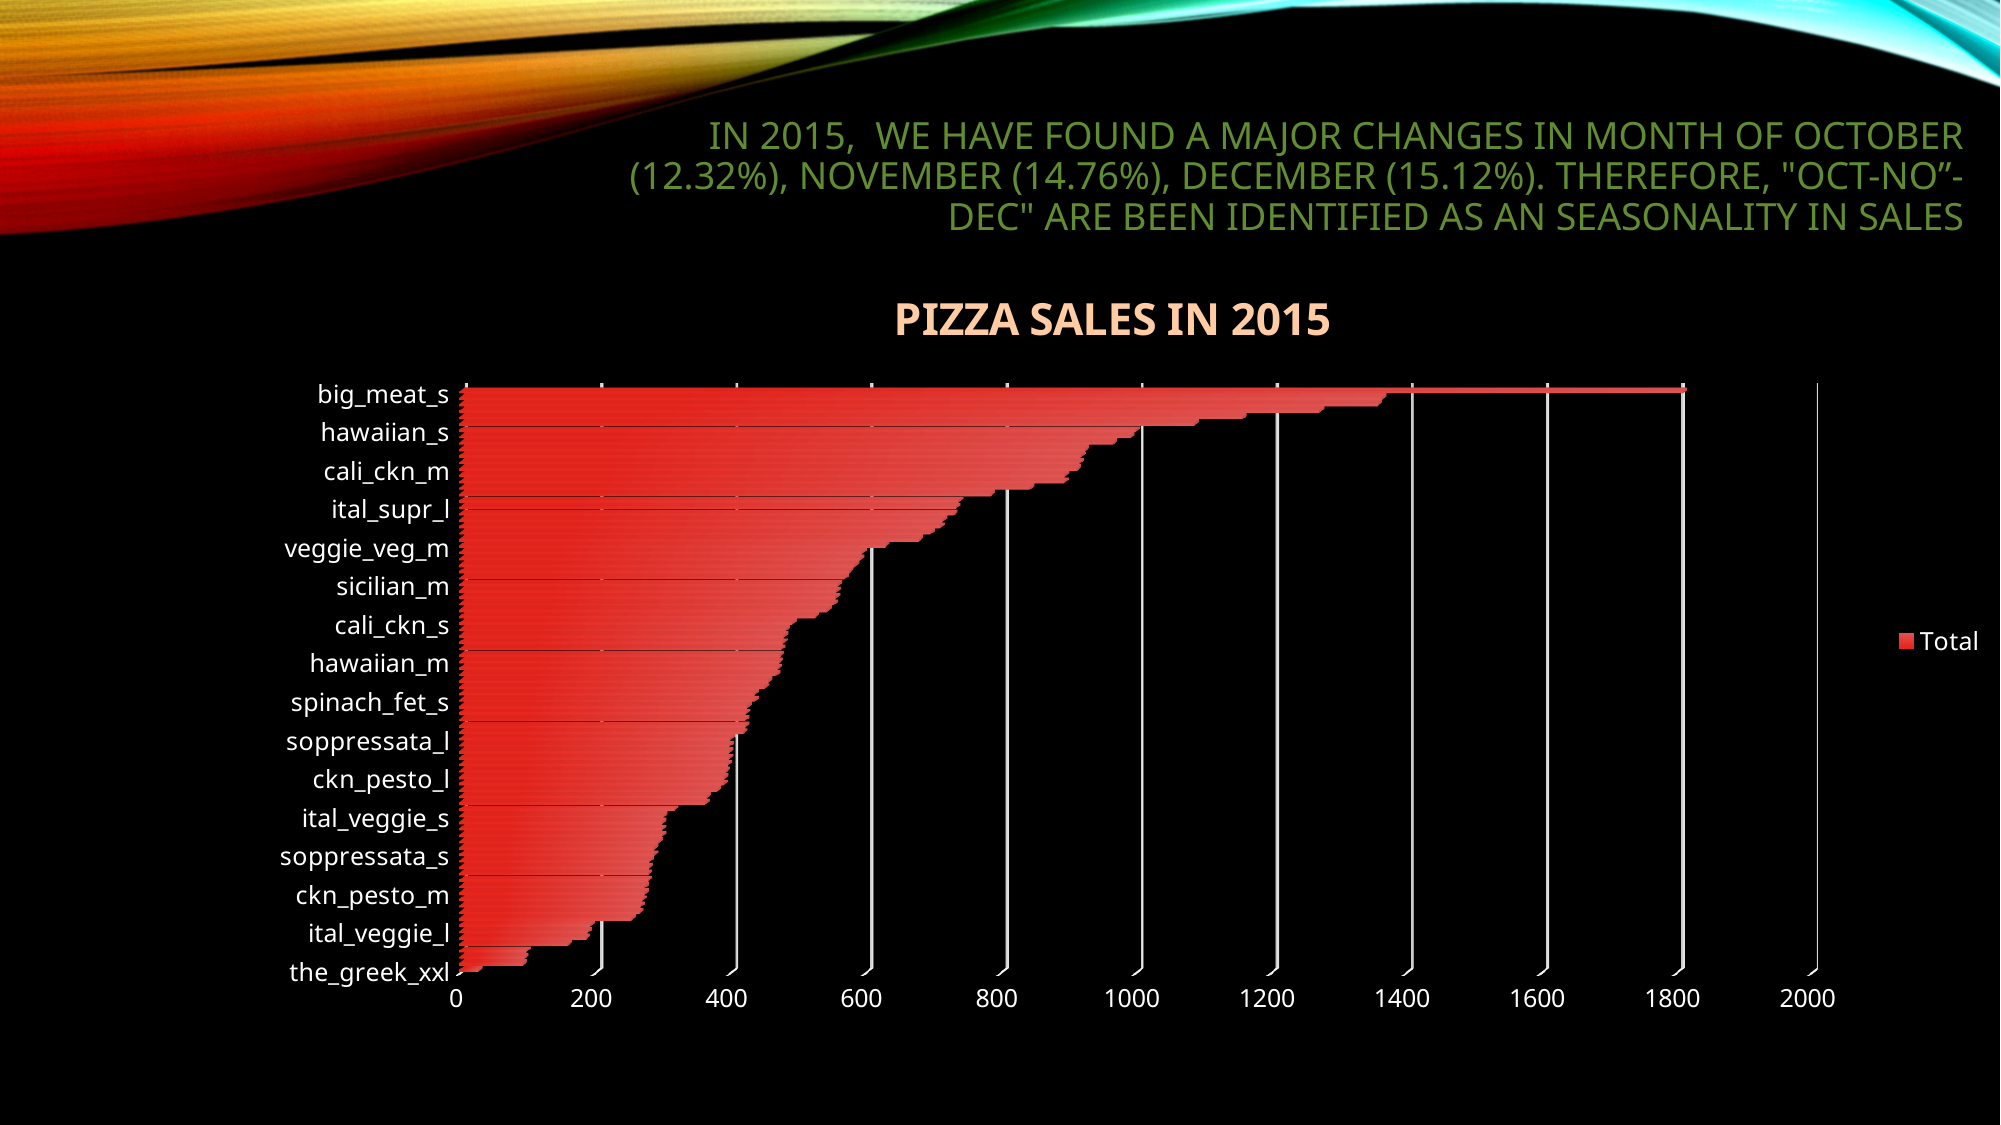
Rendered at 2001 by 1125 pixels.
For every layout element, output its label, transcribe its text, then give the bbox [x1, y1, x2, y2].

title In 2015, We have found a Major changes in month of October (12.32%), November (14.76%), December (15.12%). Therefore, "oct-no”-dec" are been identified as an seasonality in sales [567, 78, 1980, 251]
chart [224, 251, 2000, 1032]
picture [0, 0, 2000, 237]
